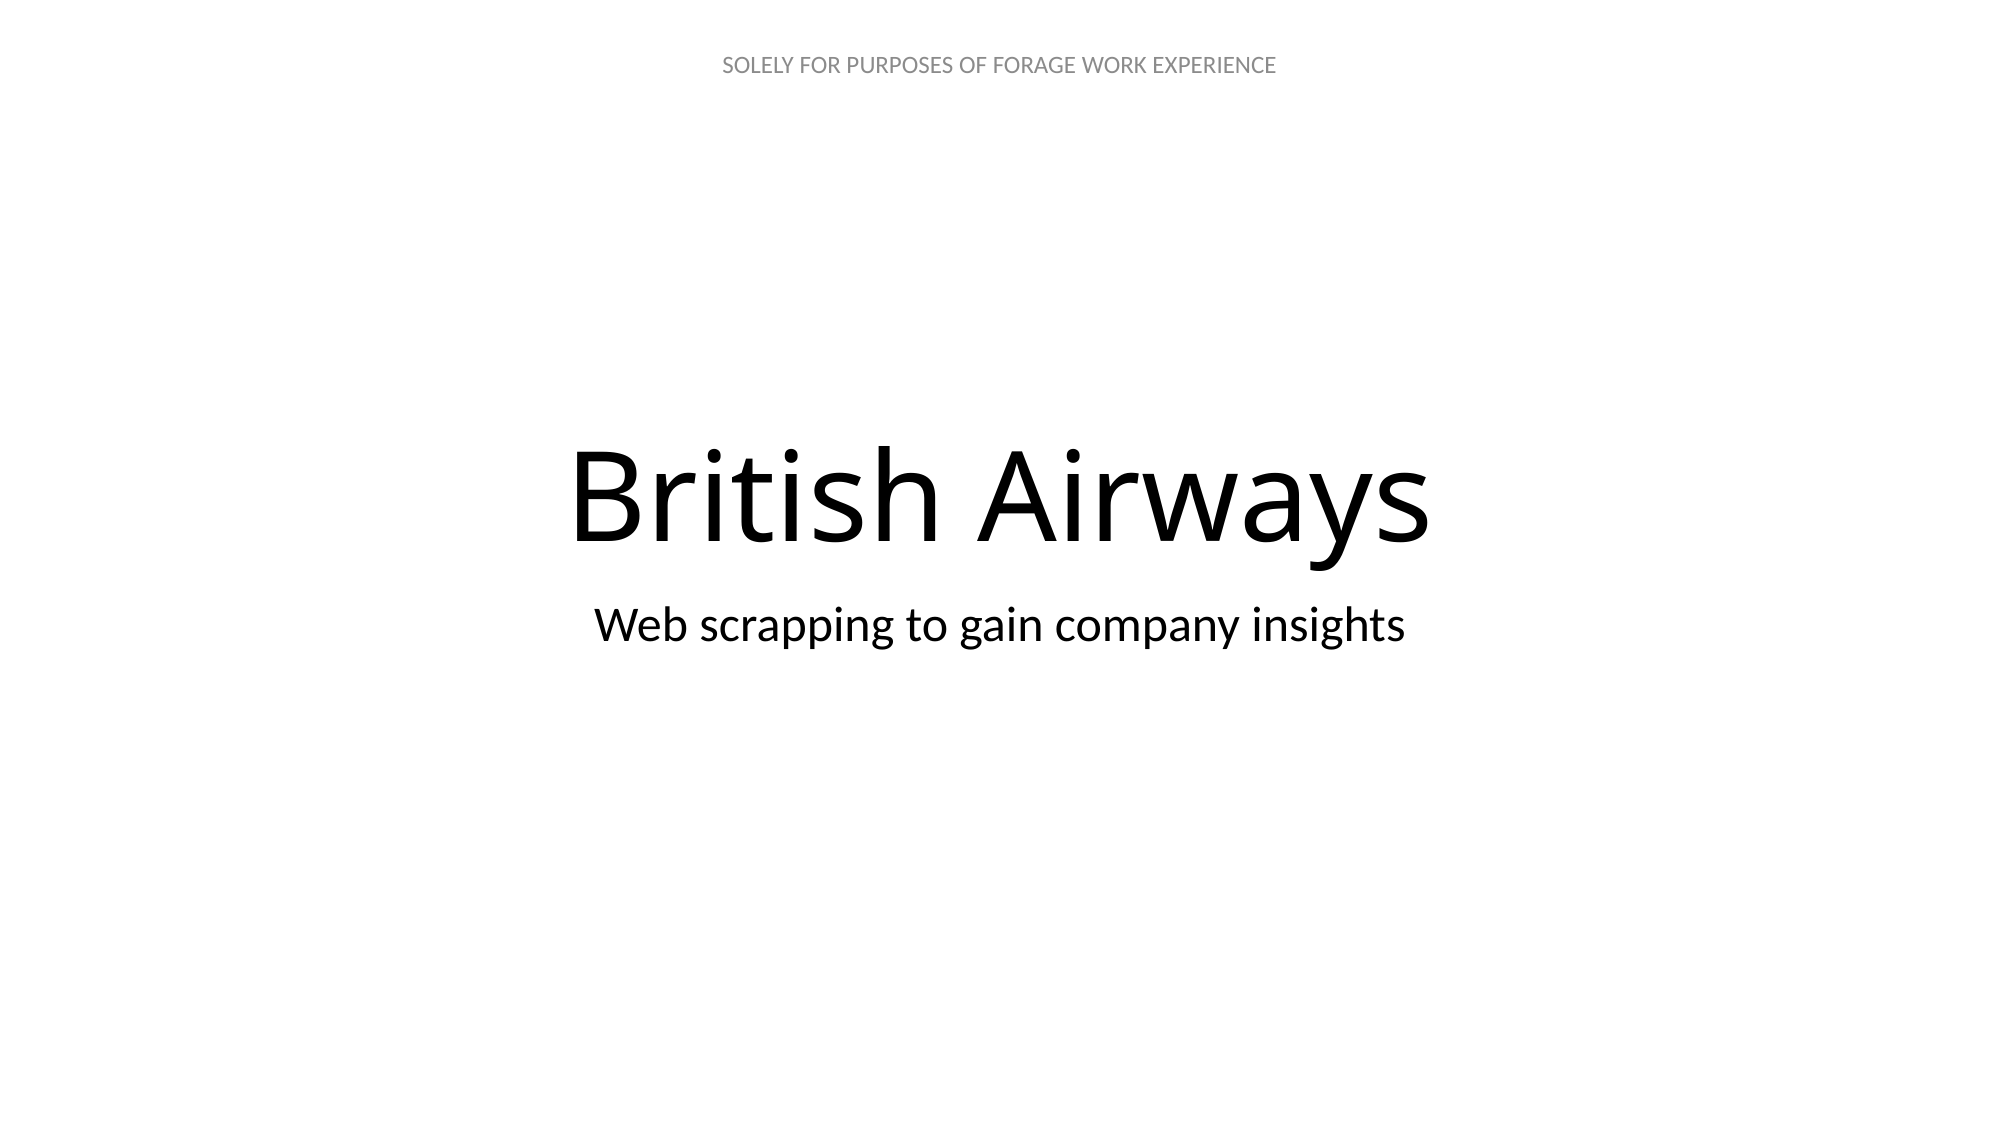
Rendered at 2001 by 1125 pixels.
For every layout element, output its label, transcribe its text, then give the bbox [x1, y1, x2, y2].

title British Airways [249, 184, 1750, 576]
subtitle Web scrapping to gain company insights [249, 590, 1750, 863]
